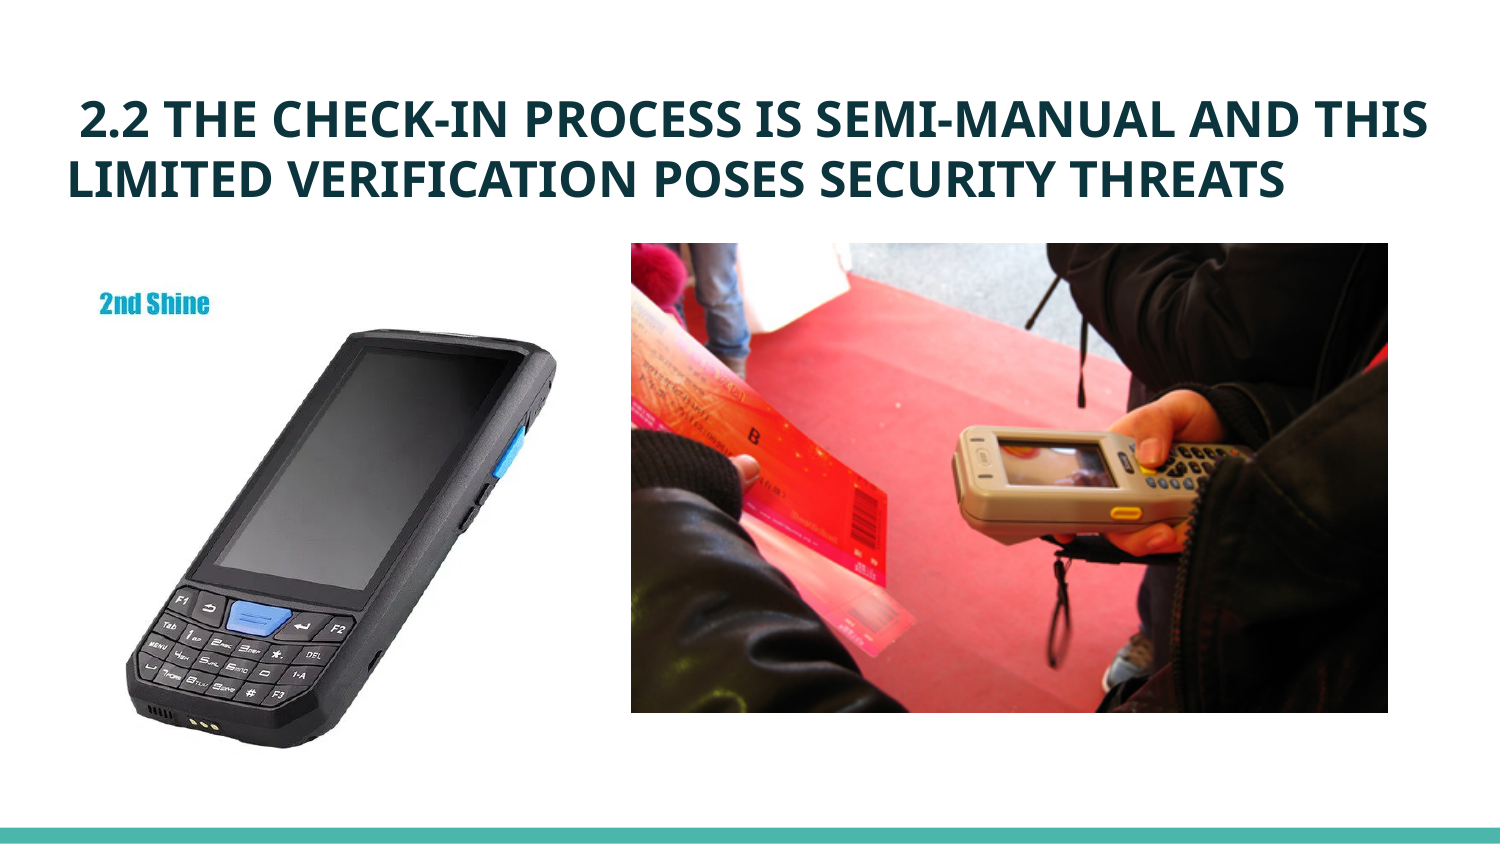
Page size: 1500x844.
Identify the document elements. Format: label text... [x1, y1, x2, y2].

picture [69, 226, 613, 769]
picture [631, 243, 1388, 713]
title 2.2 THE CHECK-IN PROCESS IS SEMI-MANUAL AND THIS LIMITED VERIFICATION POSES SECURITY THREATS [51, 72, 1449, 189]
